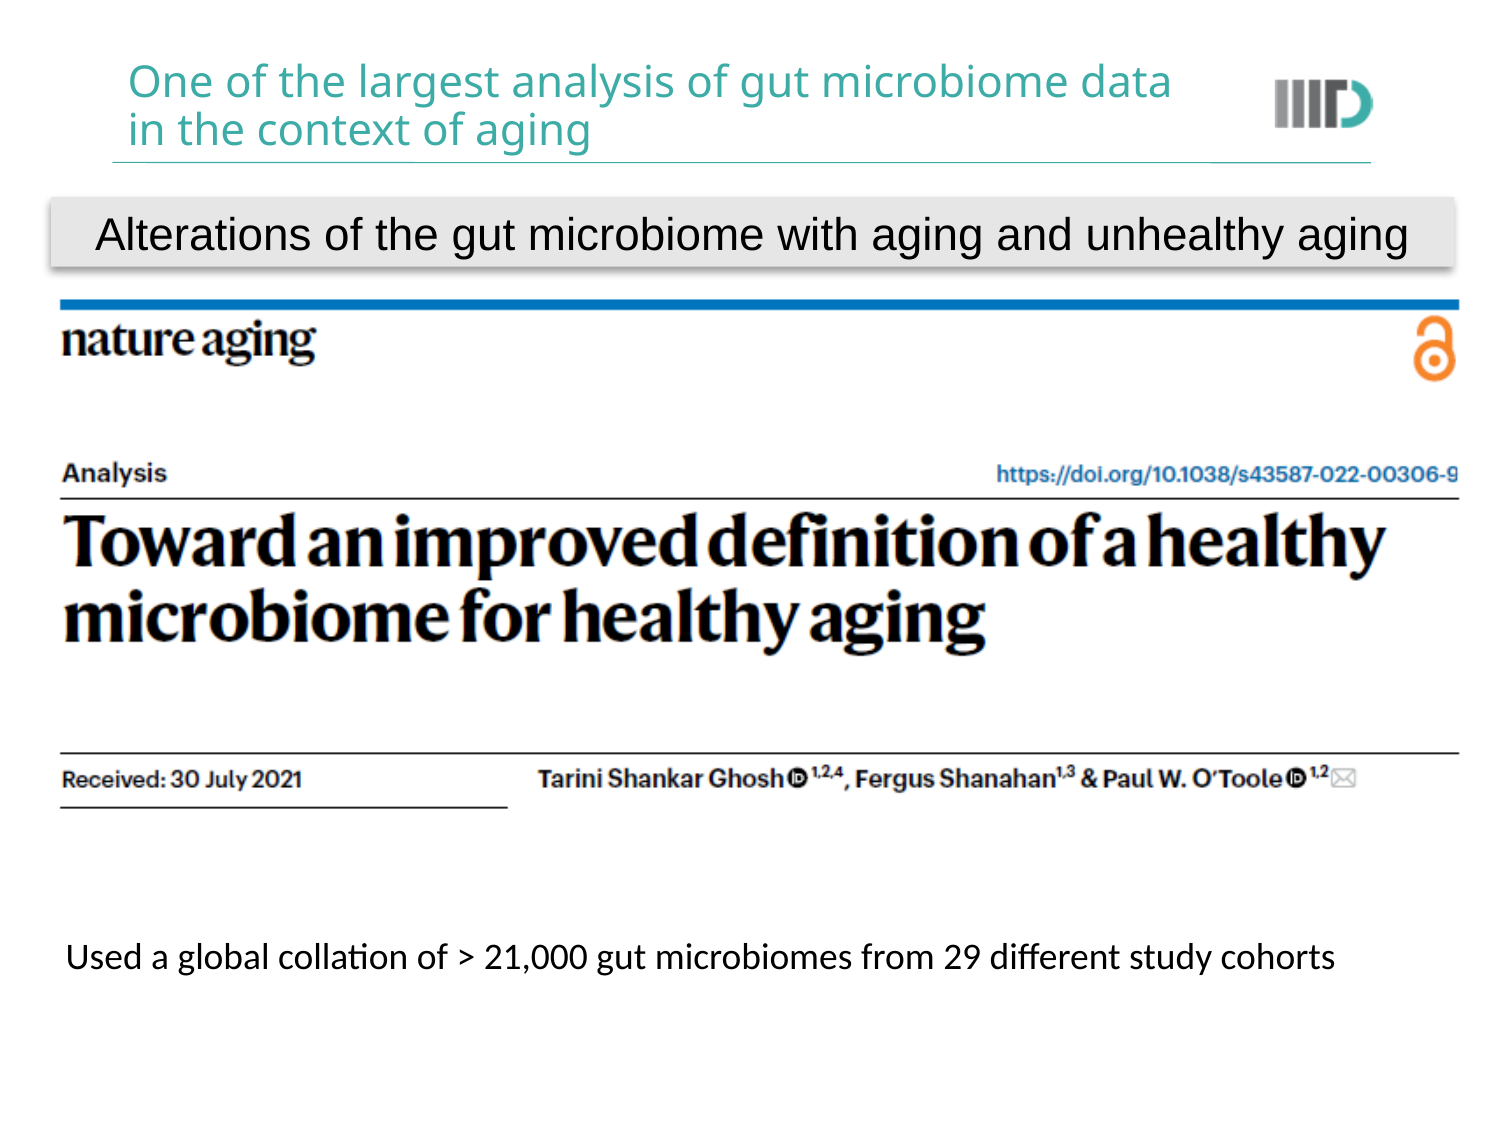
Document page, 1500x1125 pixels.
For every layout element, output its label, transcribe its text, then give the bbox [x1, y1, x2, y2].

picture [1256, 67, 1388, 141]
title One of the largest analysis of gut microbiome data in the context of aging [112, 52, 1236, 163]
text_box Alterations of the gut microbiome with aging and unhealthy aging [50, 197, 1455, 267]
text_box Used a global collation of > 21,000 gut microbiomes from 29 different study cohorts [50, 924, 1463, 985]
picture [50, 284, 1463, 816]
